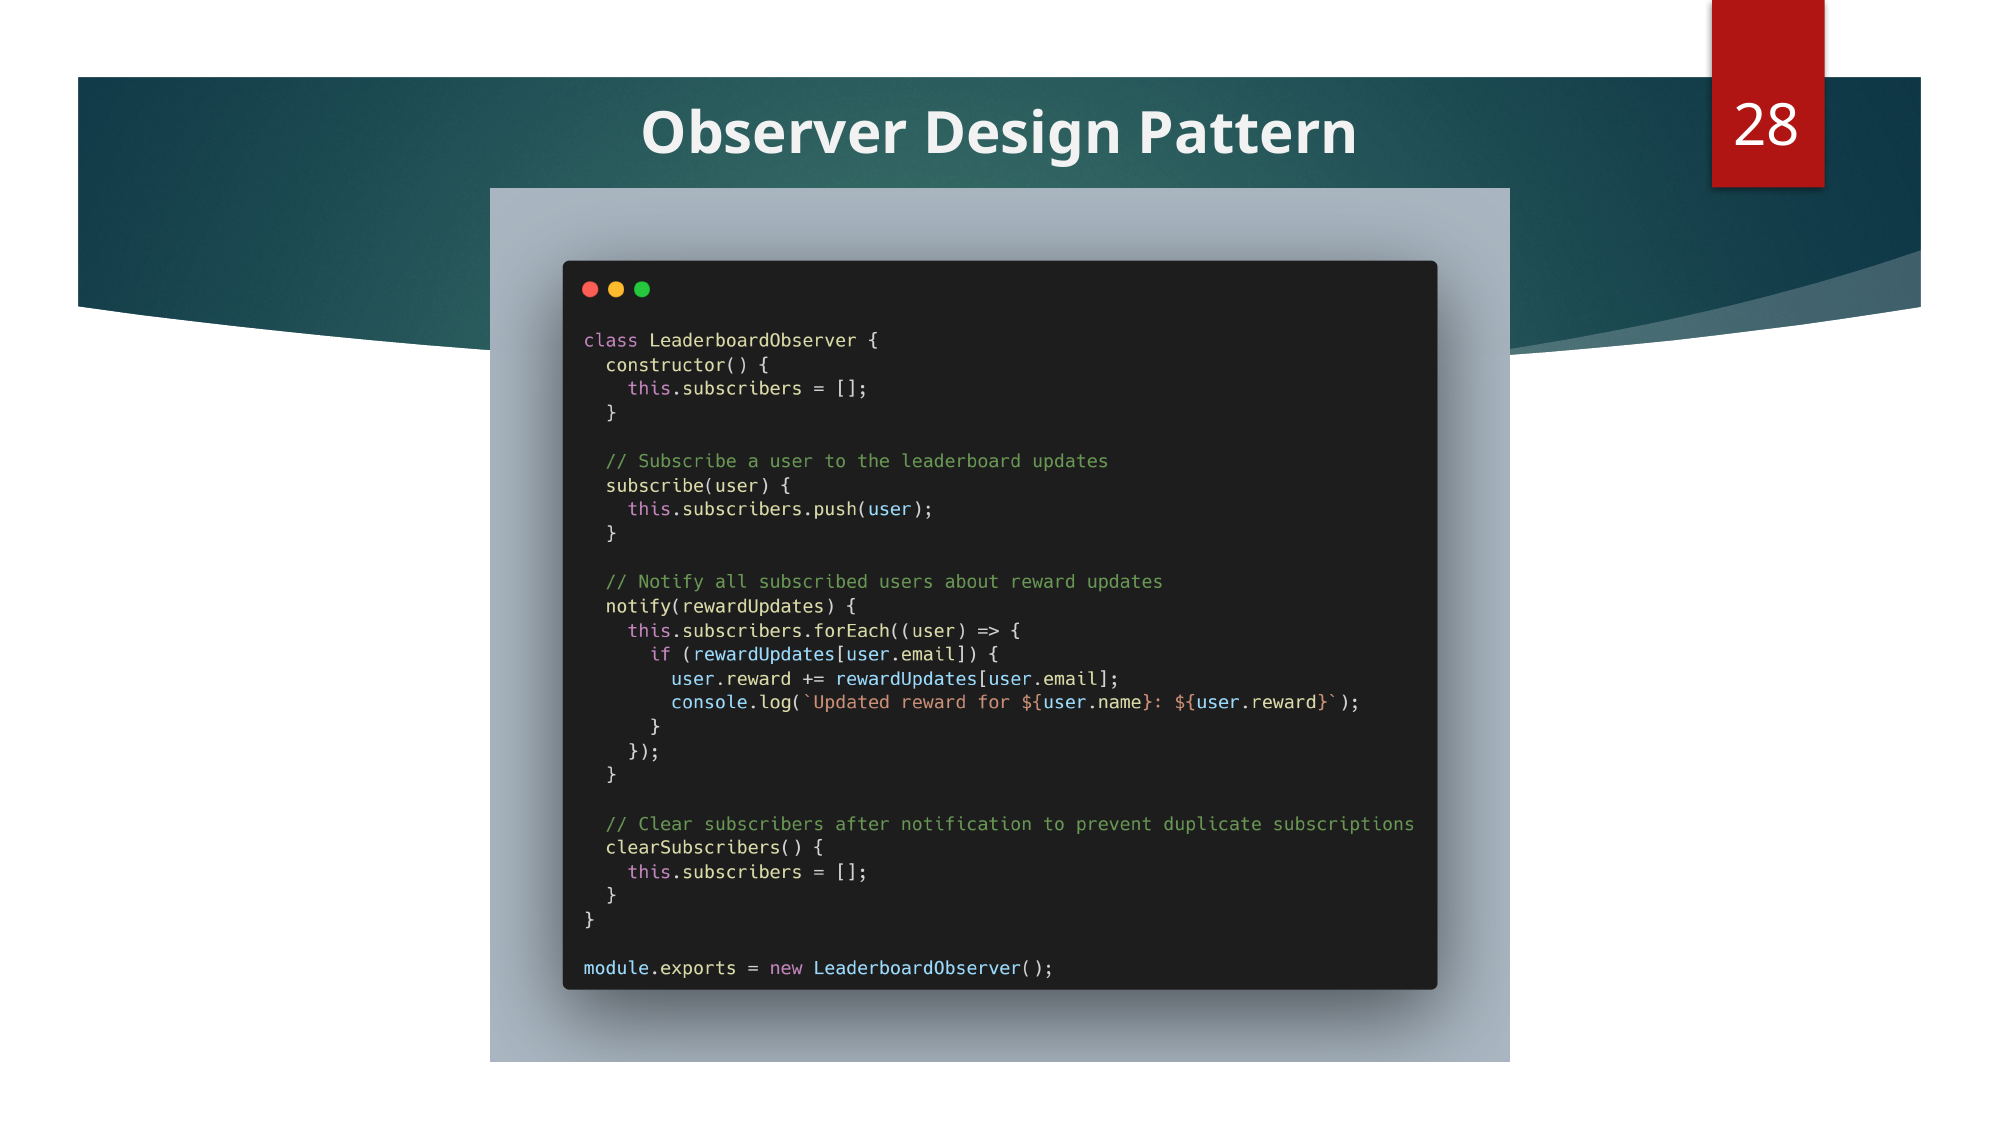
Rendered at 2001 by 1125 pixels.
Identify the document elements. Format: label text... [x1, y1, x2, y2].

slide_number 28 [1698, 48, 1836, 175]
picture [490, 187, 1510, 1062]
text_box Observer Design Pattern [625, 88, 1374, 173]
